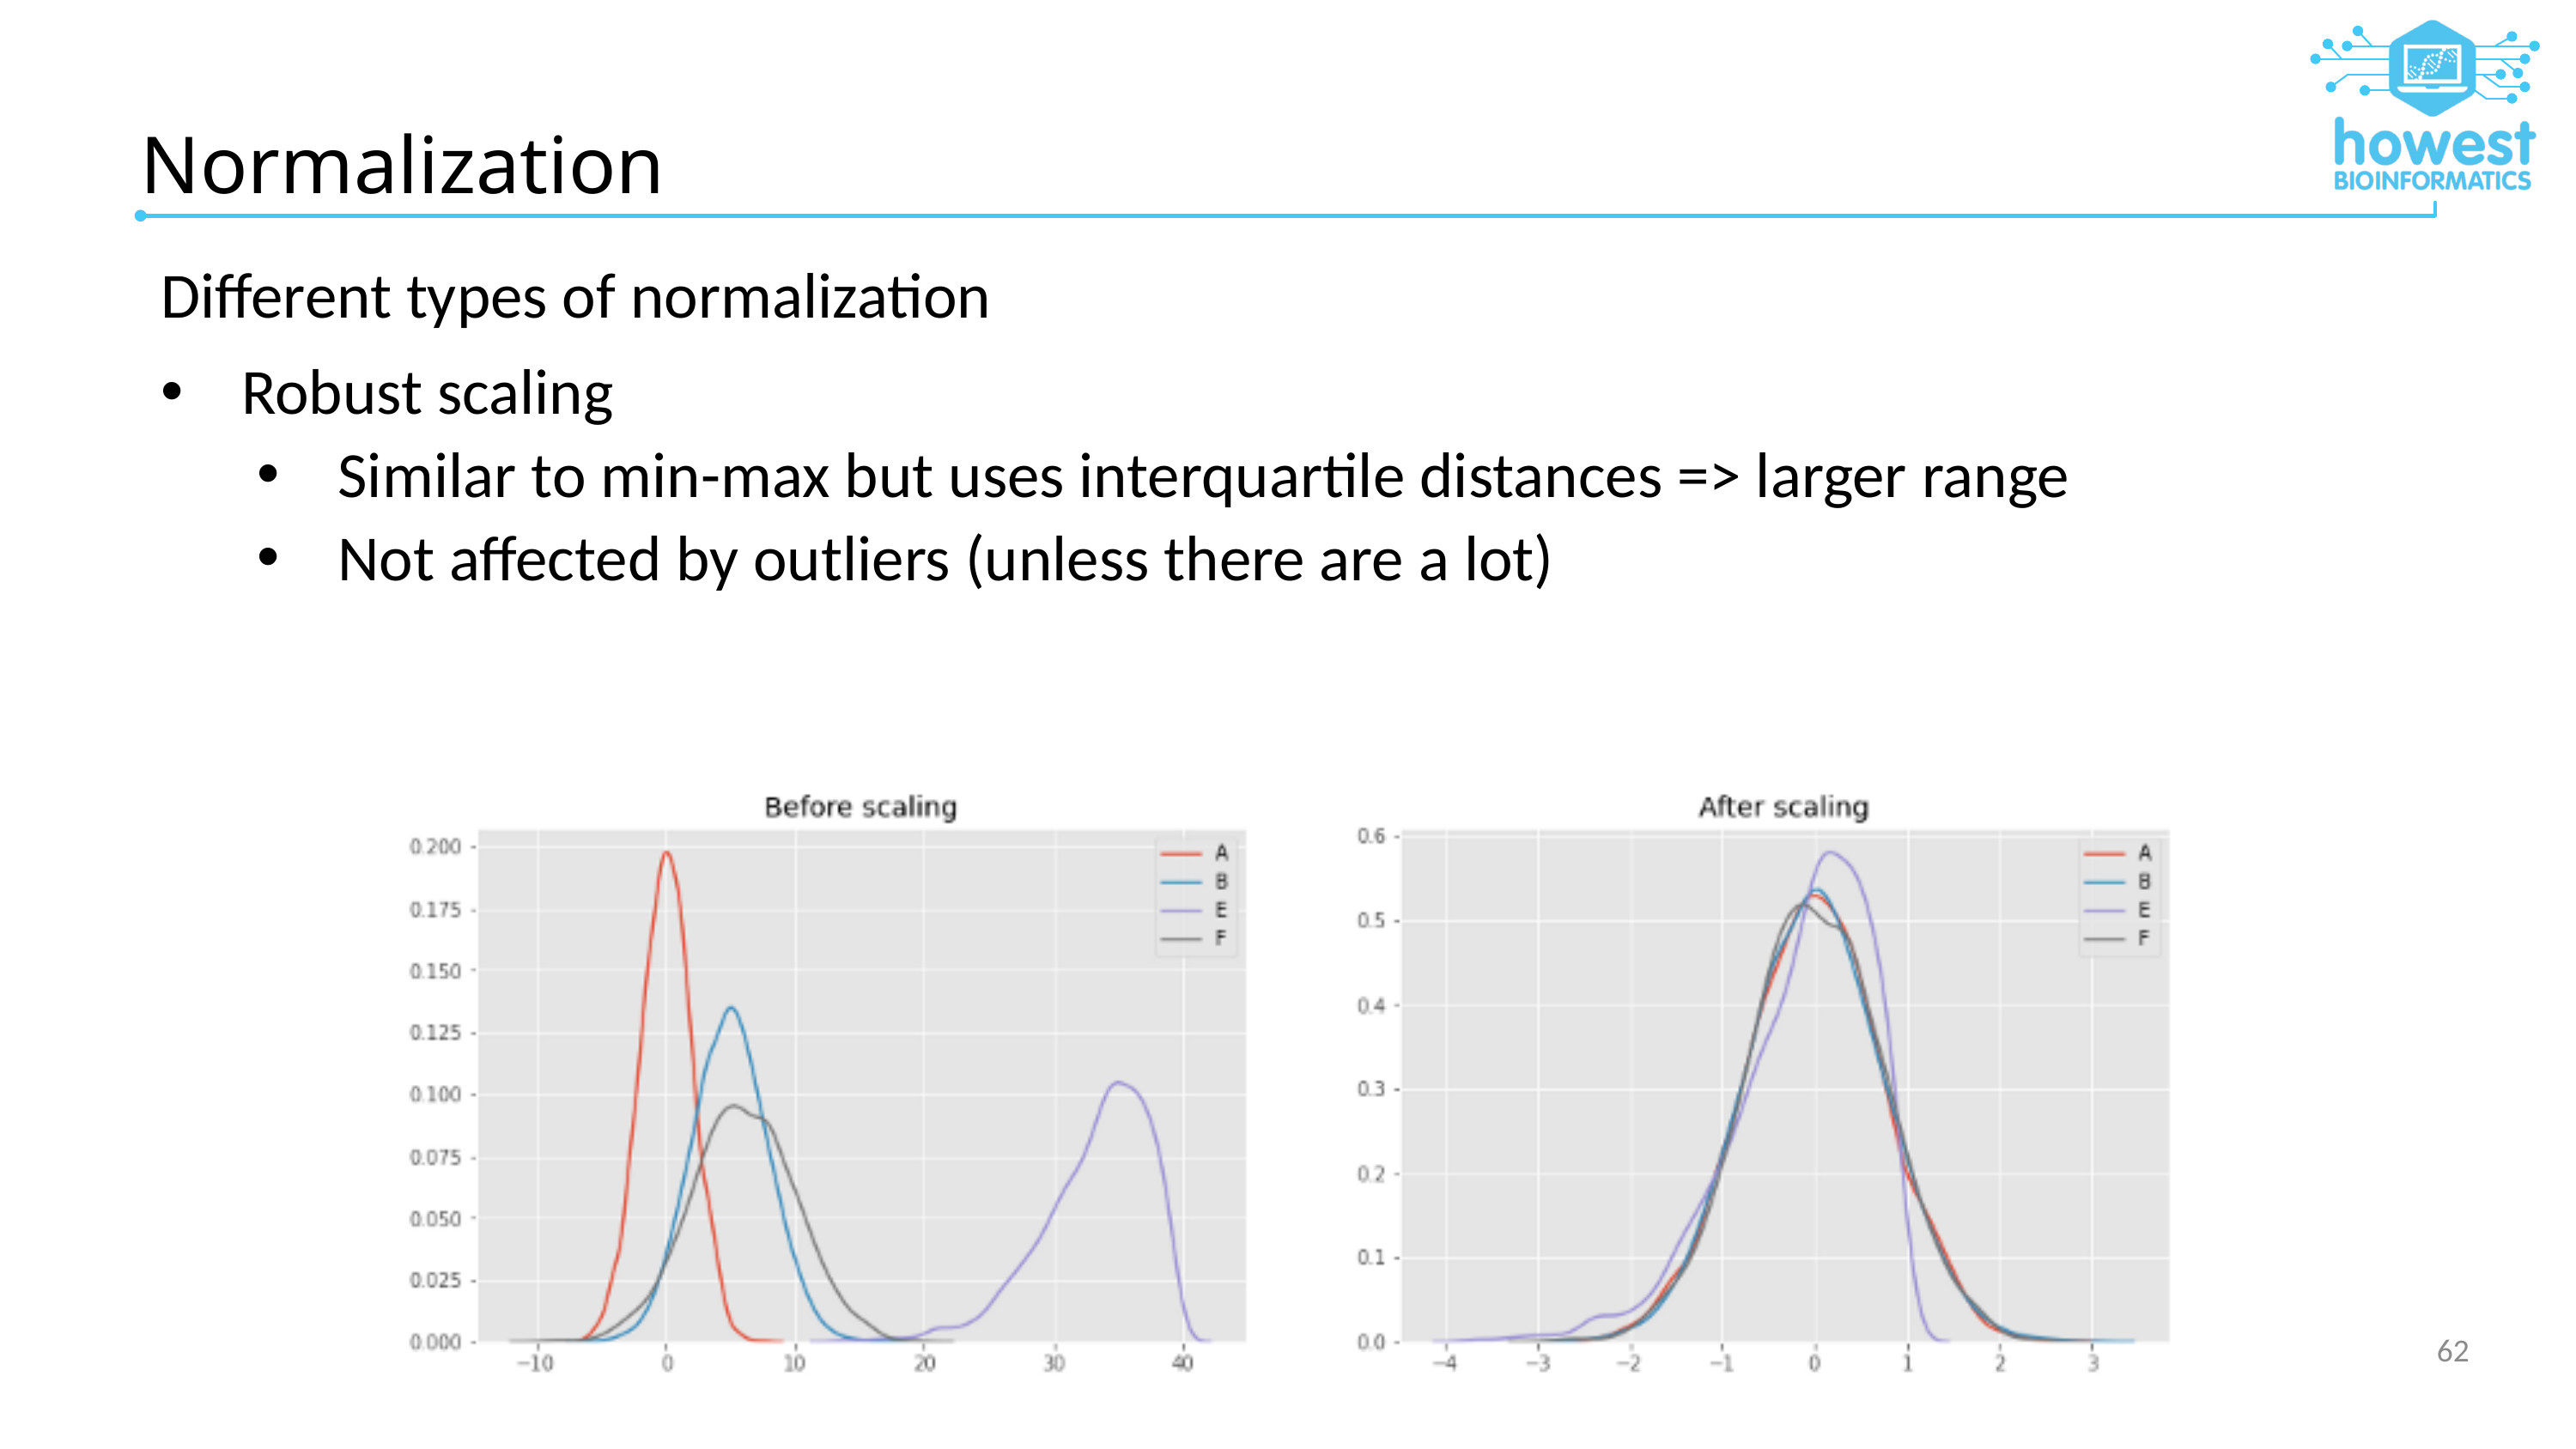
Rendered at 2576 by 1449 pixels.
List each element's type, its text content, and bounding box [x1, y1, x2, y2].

slide_number 62 [2341, 1310, 2482, 1388]
picture [395, 783, 2181, 1388]
title Normalization [140, 124, 2252, 215]
picture [2312, 0, 2559, 228]
